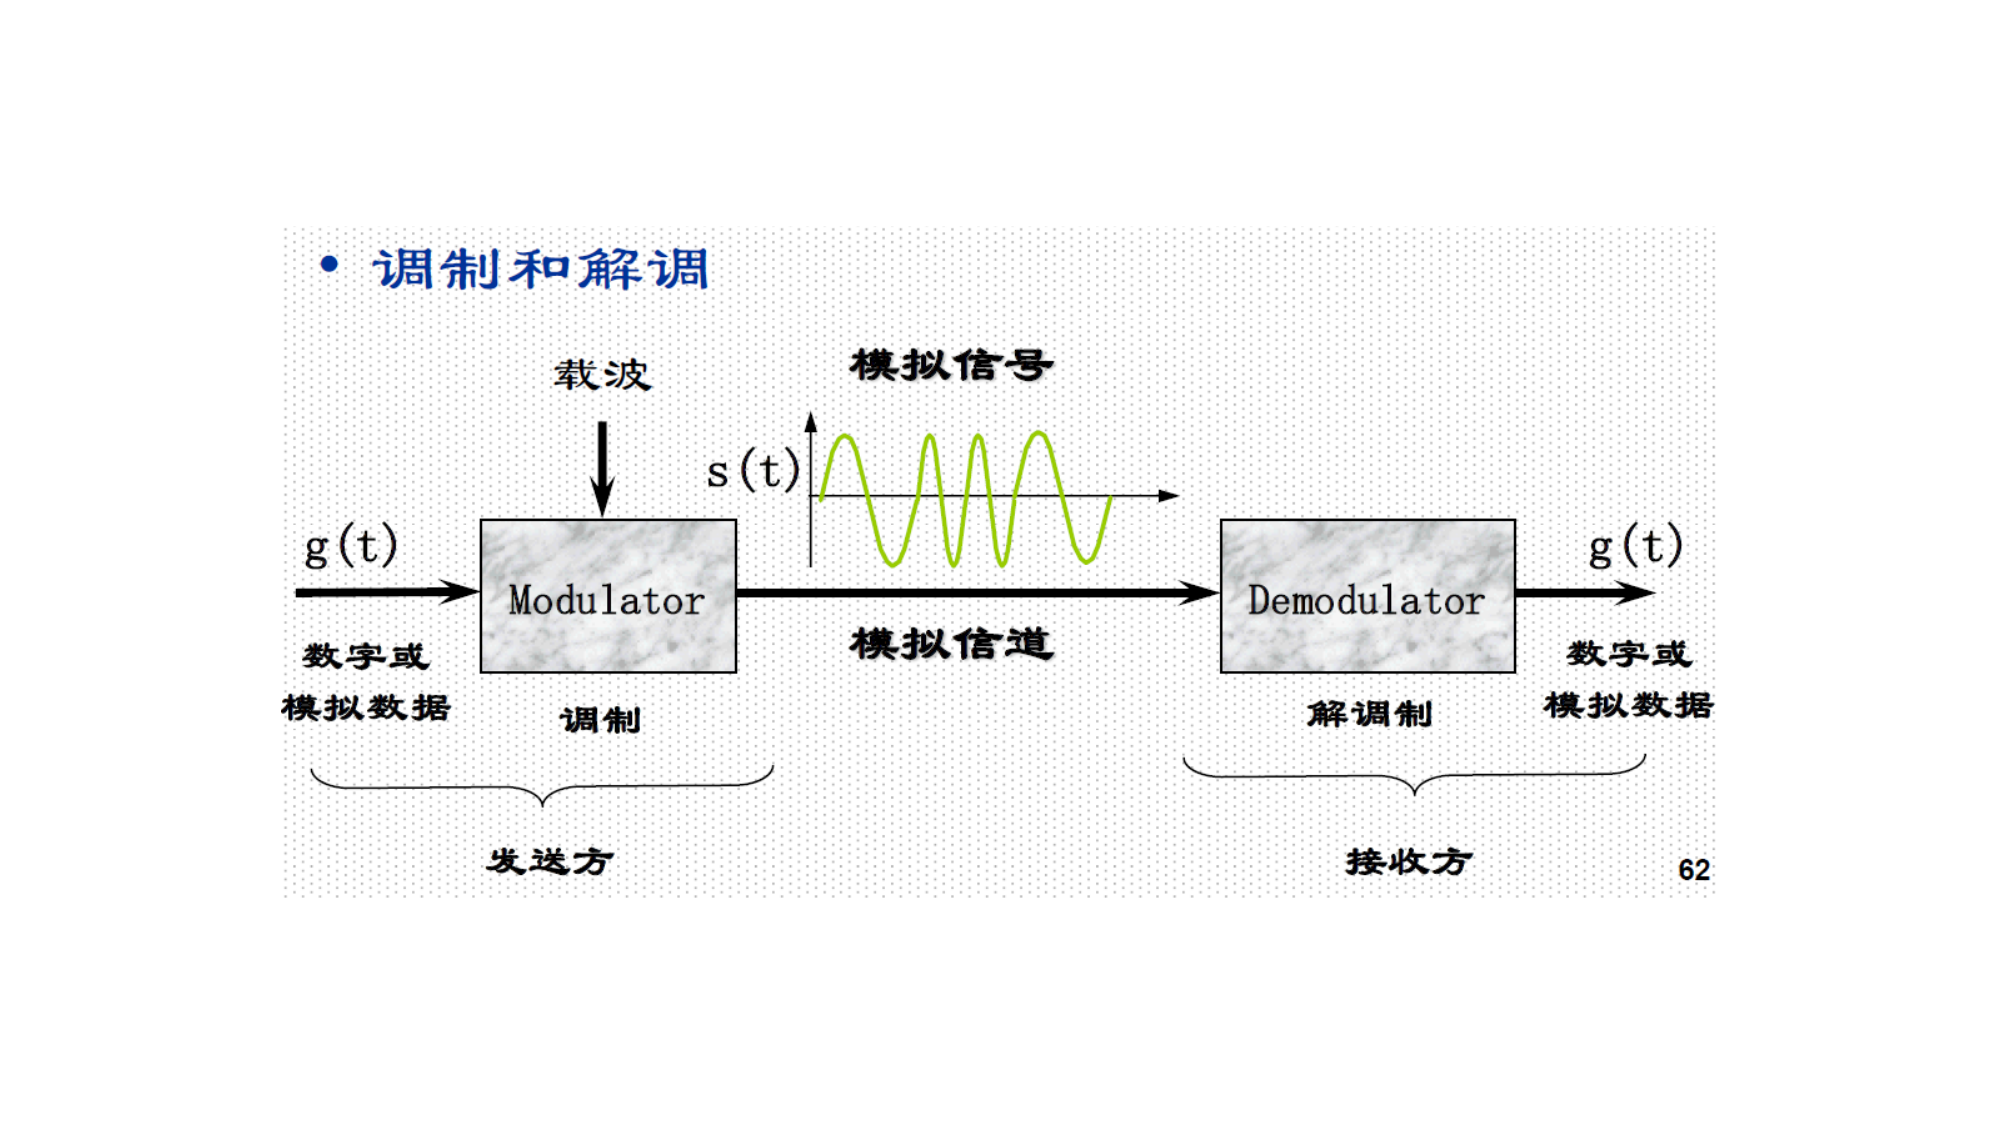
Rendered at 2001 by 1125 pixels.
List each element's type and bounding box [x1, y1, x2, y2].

picture [281, 226, 1719, 899]
